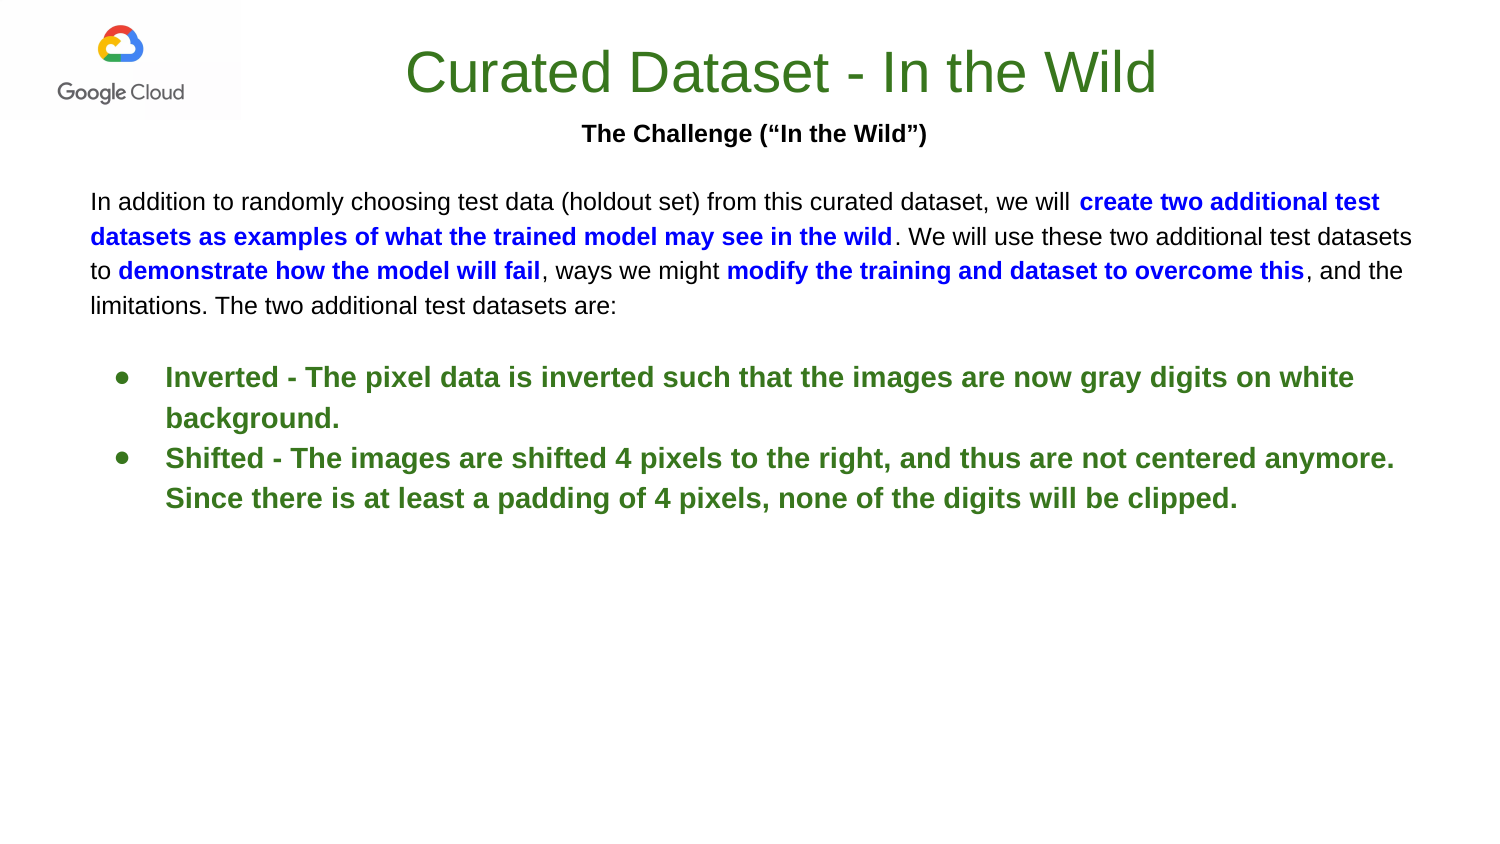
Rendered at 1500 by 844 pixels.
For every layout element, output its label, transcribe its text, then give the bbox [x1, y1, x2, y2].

text_box The Challenge (“In the Wild”) In addition to randomly choosing test data (holdout set) from this curated dataset, we will create two additional test datasets as examples of what the trained model may see in the wild. We will use these two additional test datasets to demonstrate how the model will fail, ways we might modify the training and dataset to overcome this, and the limitations. The two additional test datasets are: Inverted - The pixel data is inverted such that the images are now gray digits on white background. Shifted - The images are shifted 4 pixels to the right, and thus are not centered anymore. Since there is at least a padding of 4 pixels, none of the digits will be clipped. [75, 97, 1435, 788]
subtitle Curated Dataset - In the Wild [244, 19, 1481, 150]
picture [0, 0, 241, 121]
